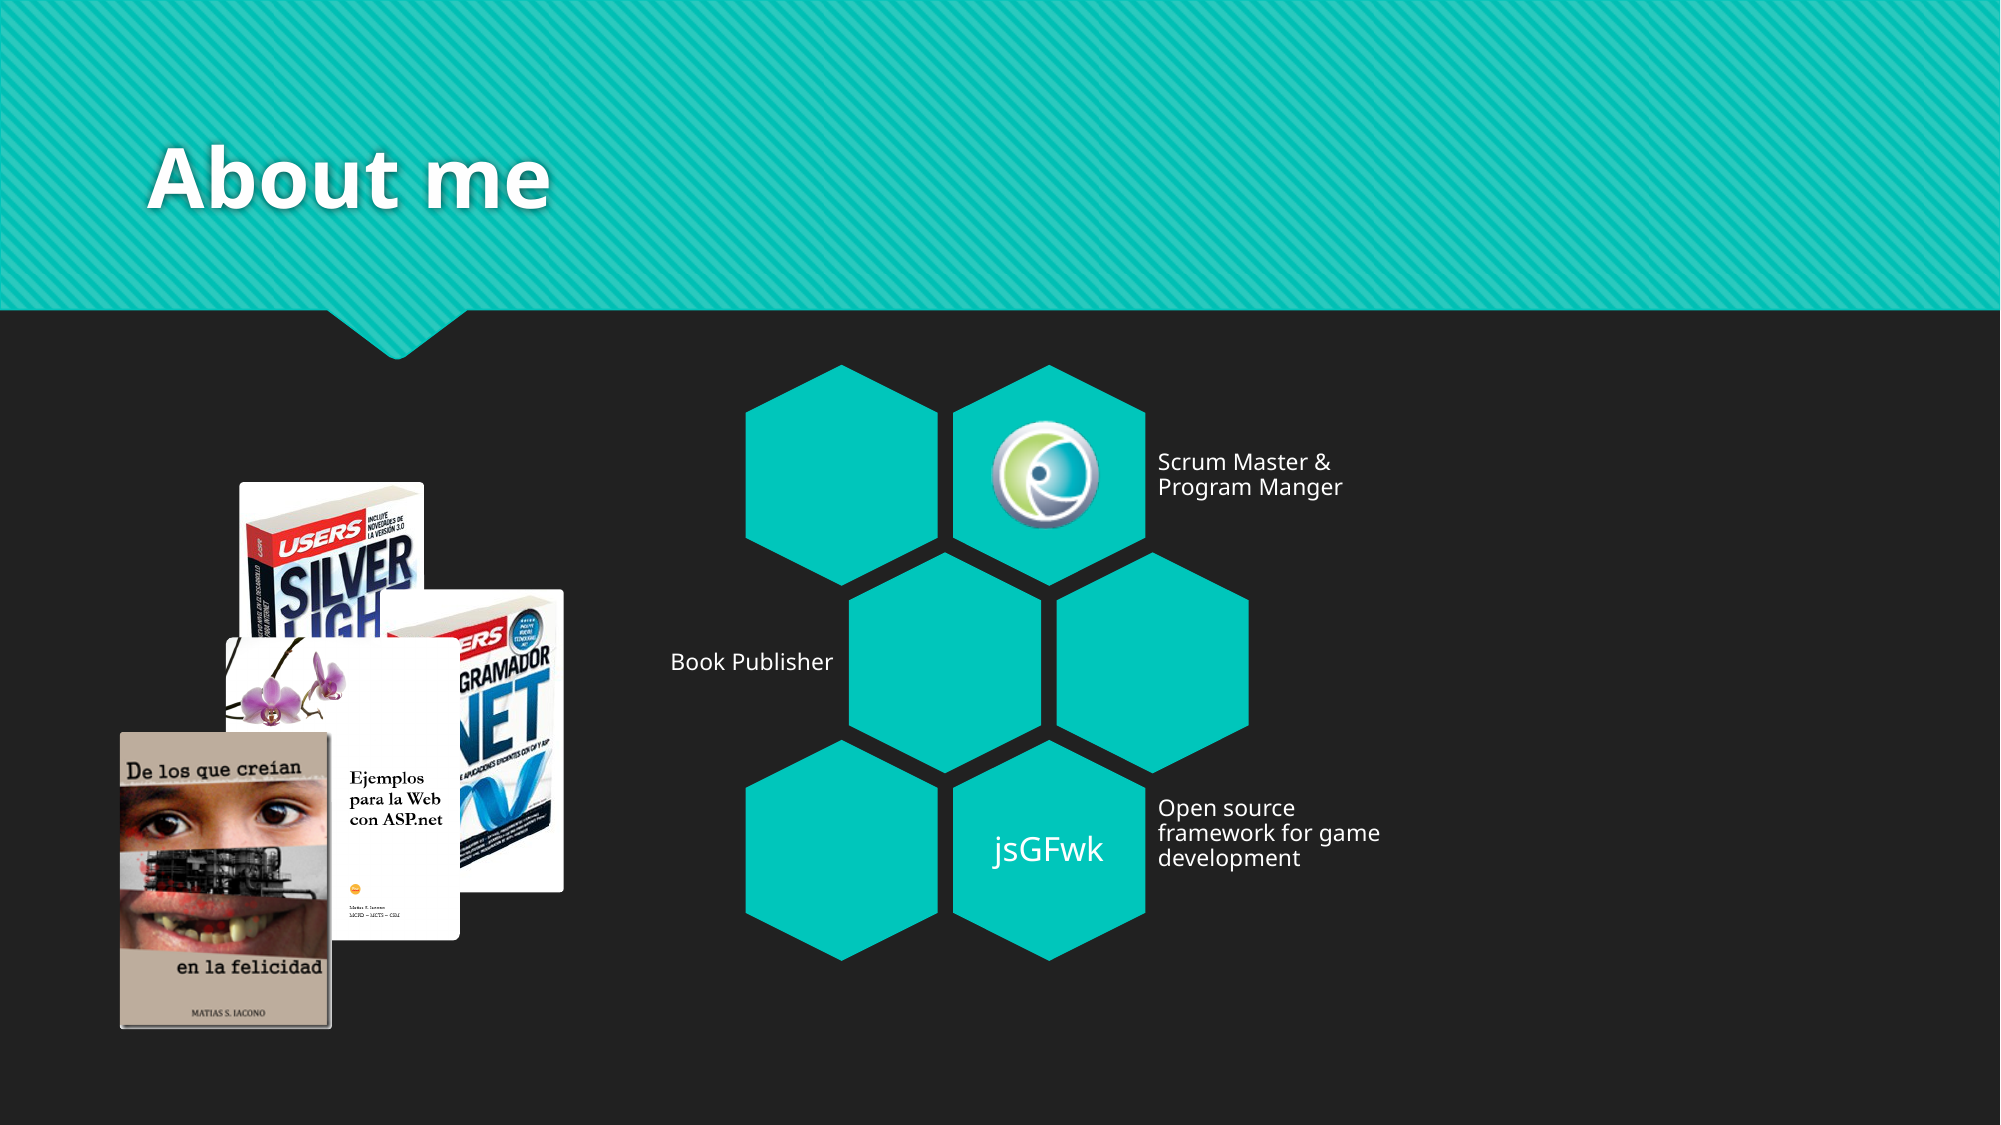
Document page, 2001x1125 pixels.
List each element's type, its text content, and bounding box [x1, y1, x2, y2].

picture [984, 418, 1114, 533]
title About me [132, 73, 1868, 233]
picture [119, 481, 564, 1030]
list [134, 364, 1866, 962]
